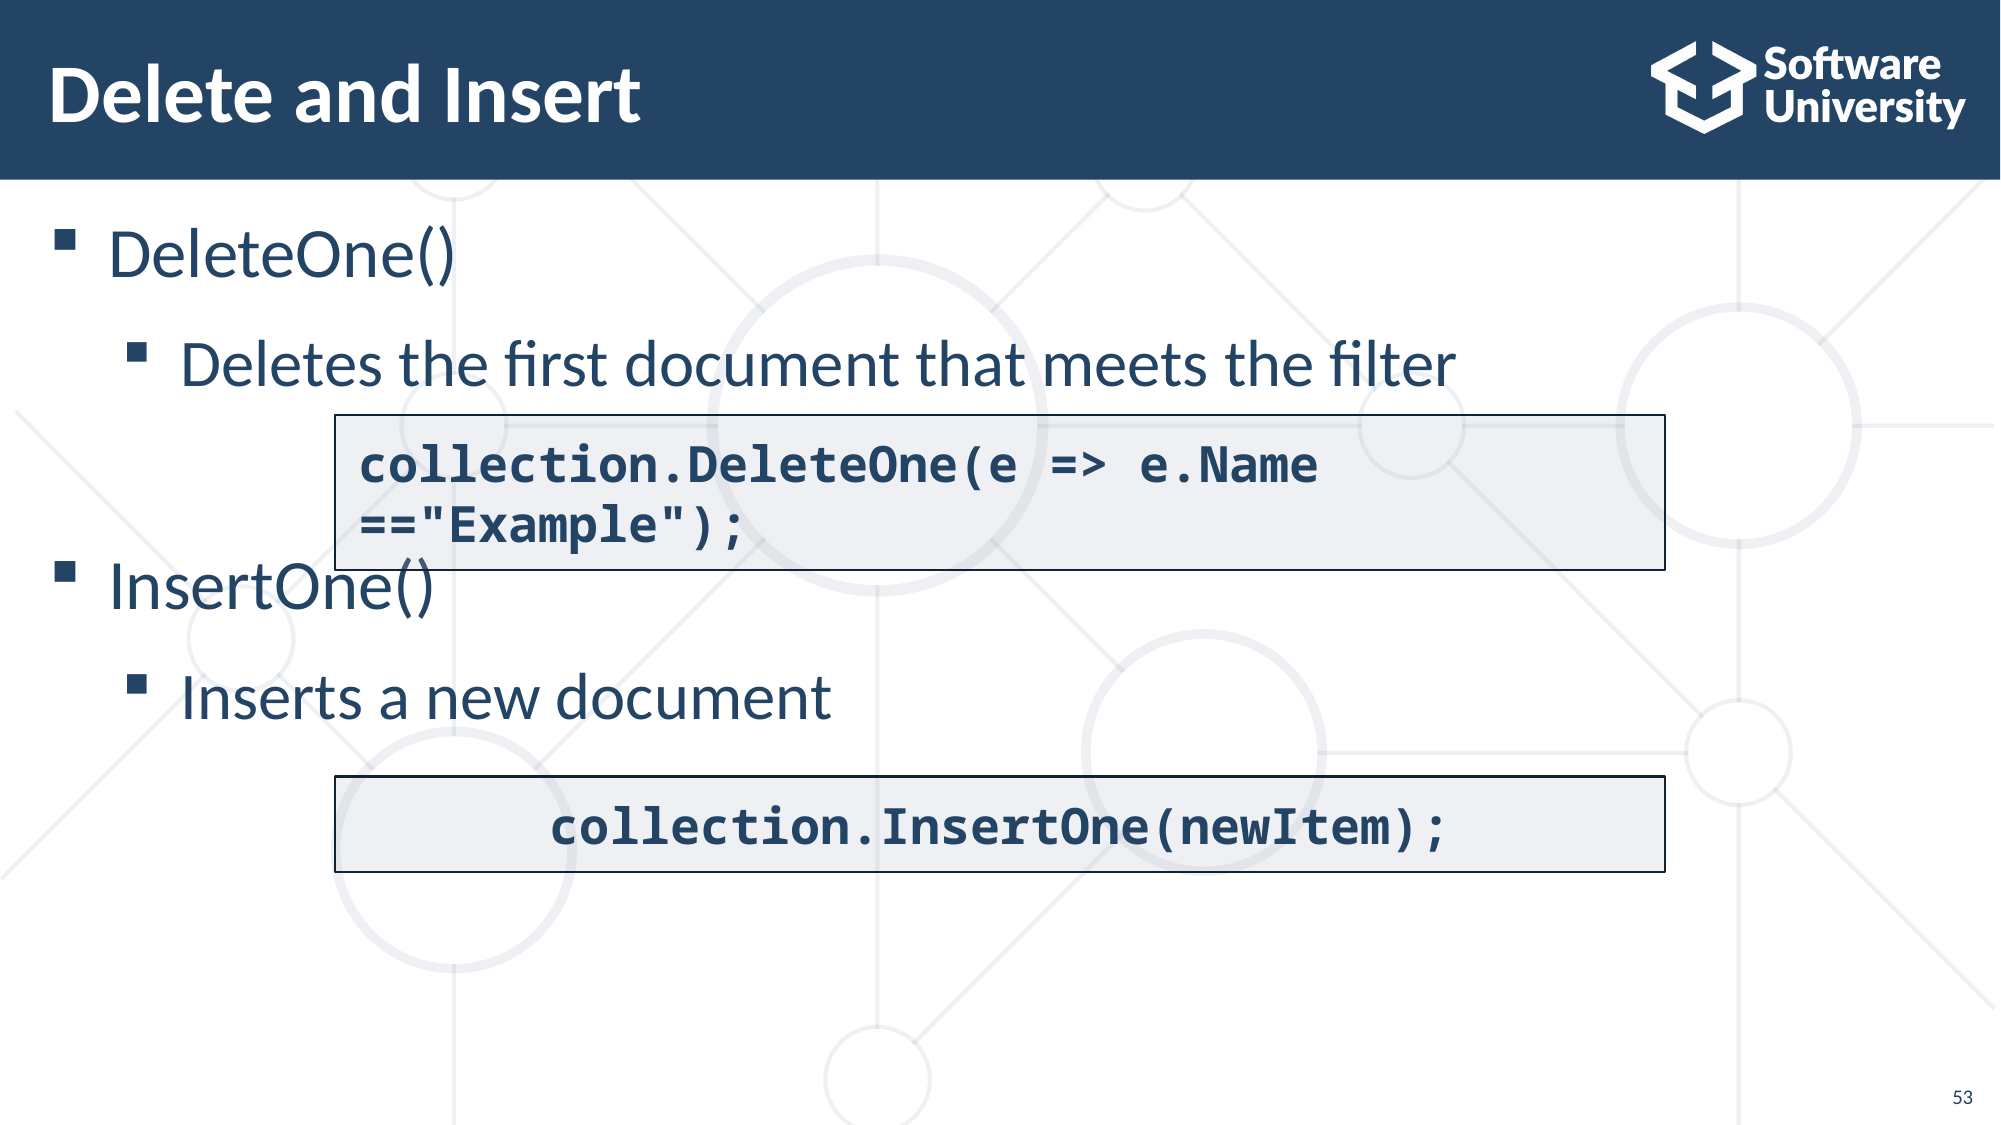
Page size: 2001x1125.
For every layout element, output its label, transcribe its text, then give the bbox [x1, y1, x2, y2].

text_box collection.DeleteOne(e => e.Name =="Example"); [335, 414, 1665, 571]
text_box collection.InsertOne(newItem); [335, 776, 1665, 872]
title Delete and Insert [31, 16, 1625, 162]
slide_number 53 [1927, 1067, 1989, 1117]
list DeleteOne() Deletes the first document that meets the filter InsertOne() Inserts a new document [31, 196, 1970, 1104]
picture [1651, 41, 1966, 134]
